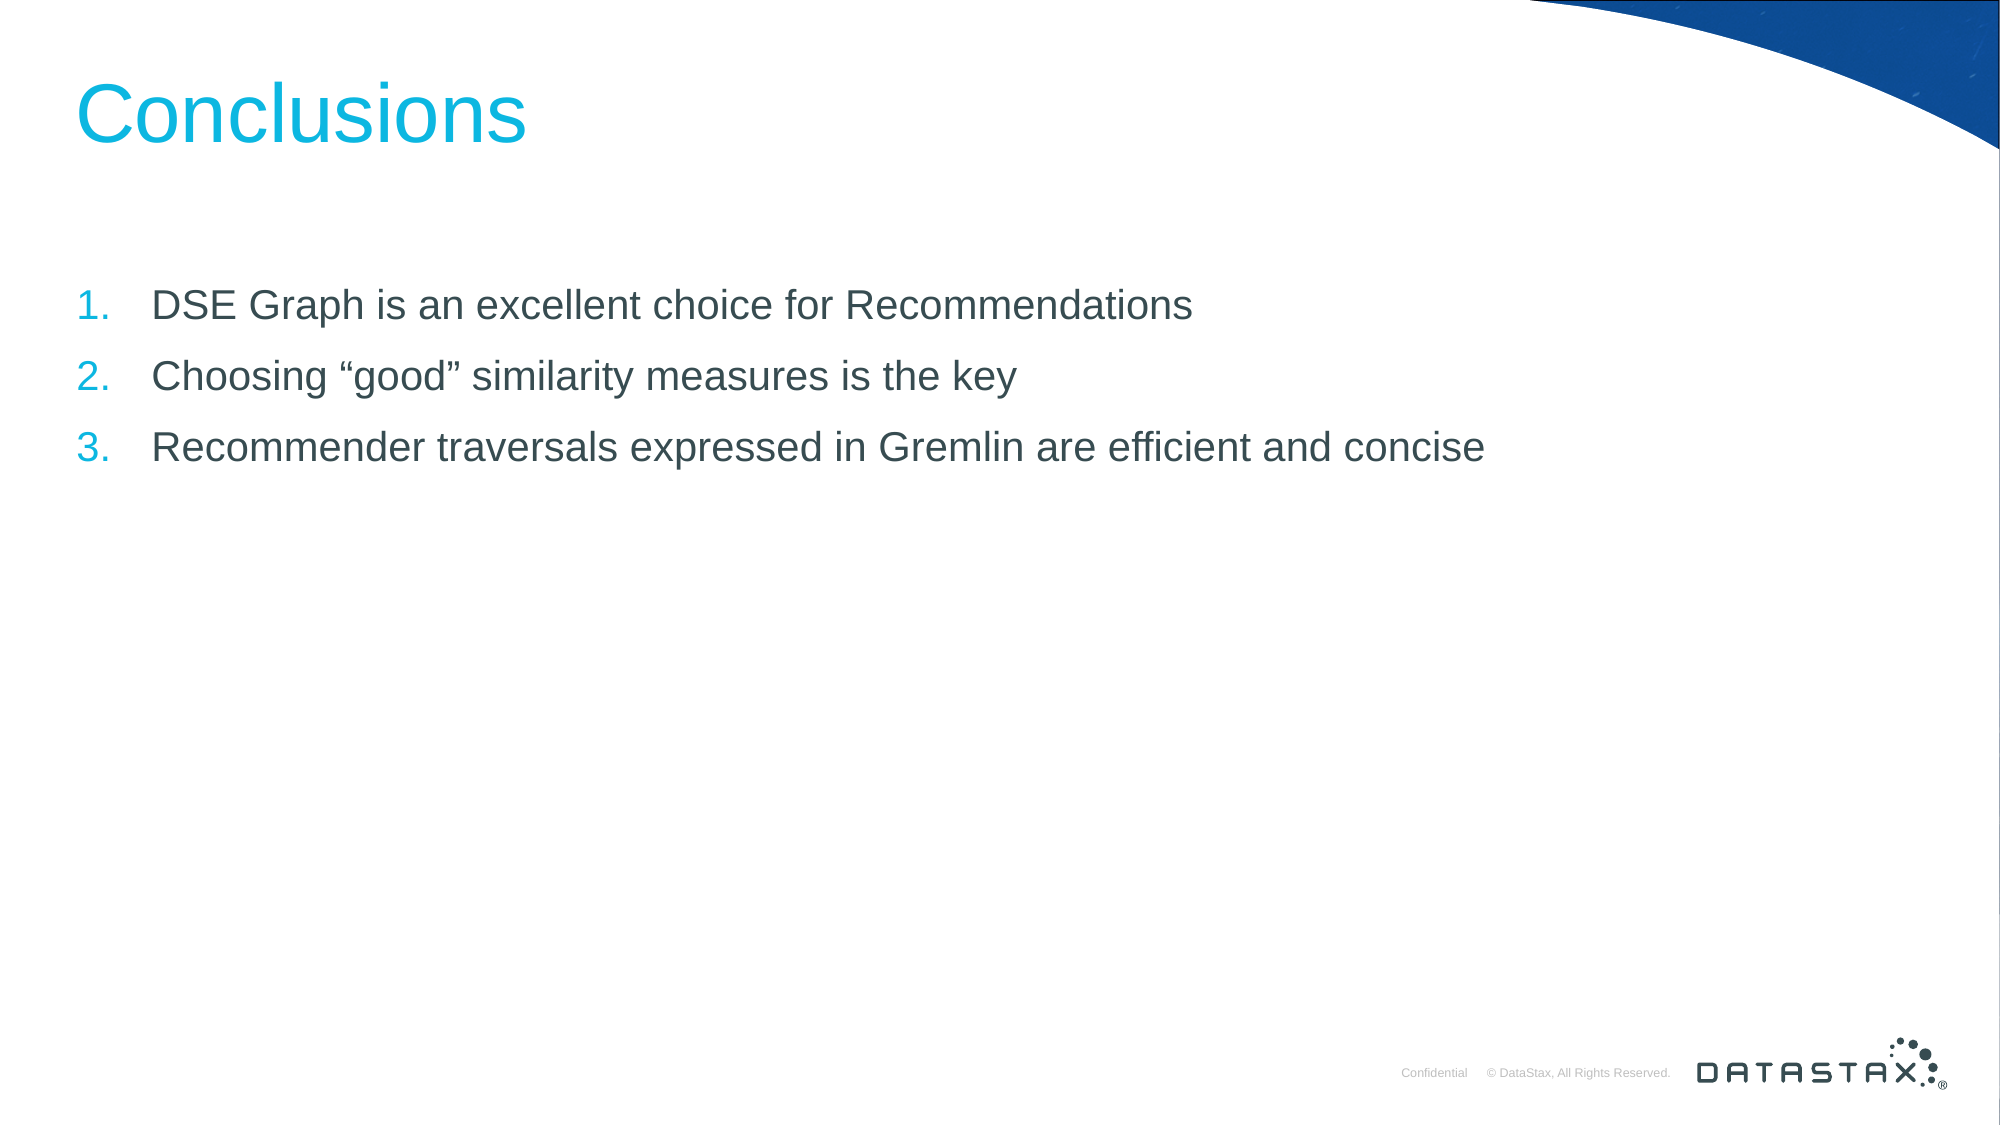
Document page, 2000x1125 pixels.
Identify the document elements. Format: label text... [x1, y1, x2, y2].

picture [1537, 0, 2000, 149]
list DSE Graph is an excellent choice for Recommendations Choosing “good” similarity measures is the key Recommender traversals expressed in Gremlin are efficient and concise [67, 277, 1934, 1013]
title Conclusions [67, 59, 1775, 225]
